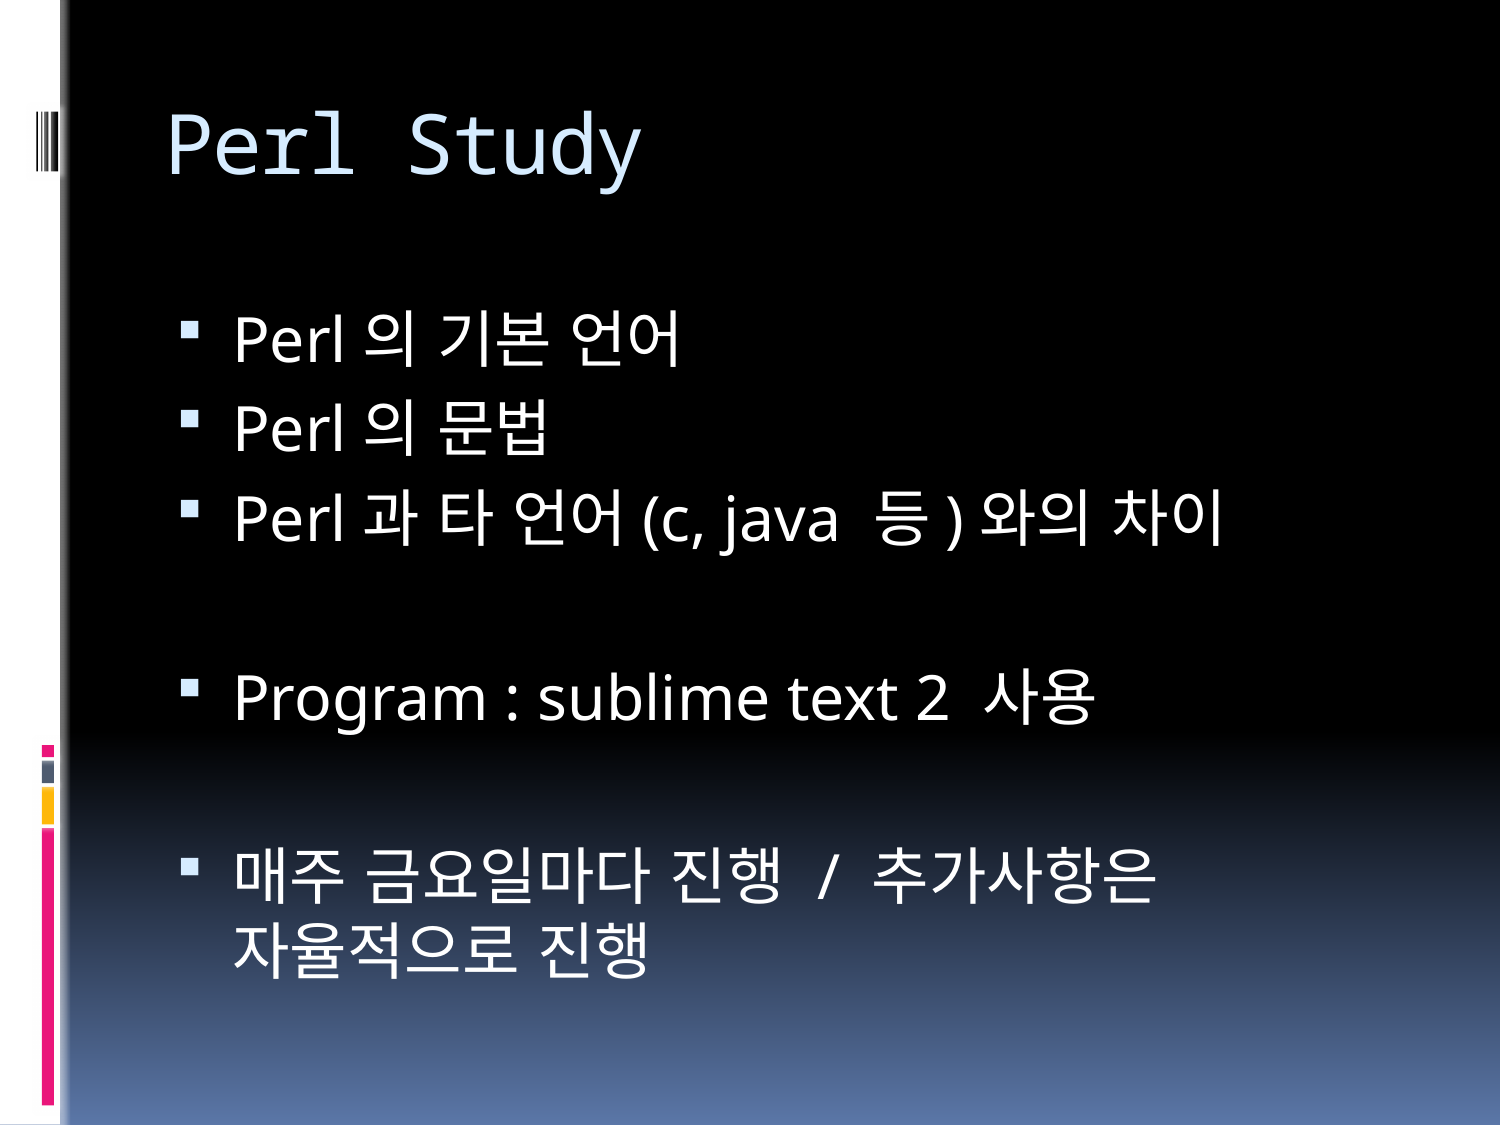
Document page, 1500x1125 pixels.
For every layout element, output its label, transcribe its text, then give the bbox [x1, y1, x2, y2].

list Perl의 기본 언어 Perl의 문법 Perl과 타 언어(c, java 등)와의 차이 Program : sublime text 2 사용 매주 금요일마다 진행 / 추가사항은 자율적으로 진행 [150, 292, 1425, 1043]
title Perl Study [150, 83, 1425, 234]
